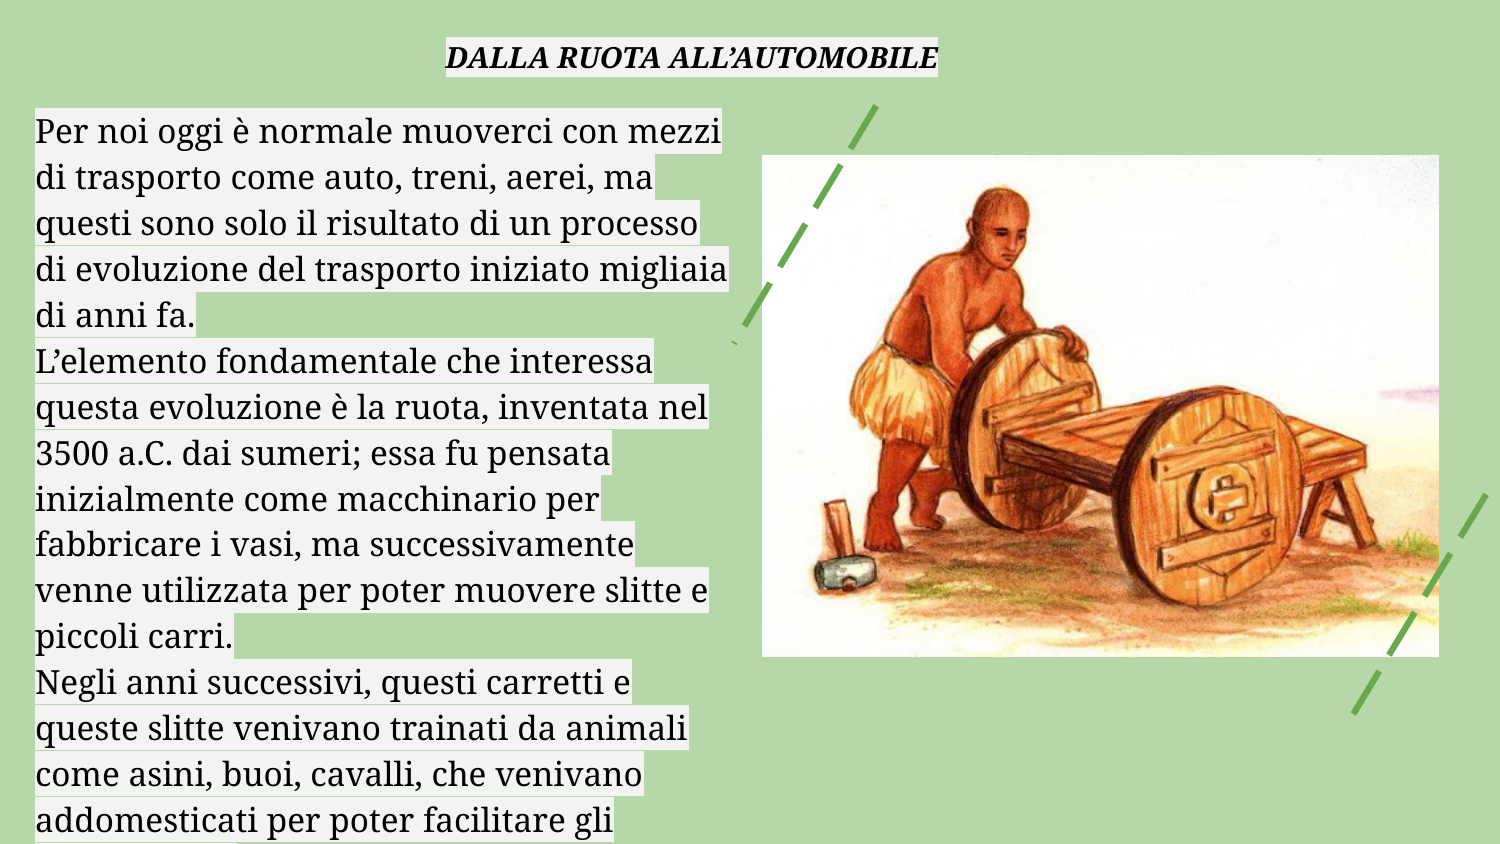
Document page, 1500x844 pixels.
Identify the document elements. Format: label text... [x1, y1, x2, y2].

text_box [1350, 494, 1487, 719]
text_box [733, 105, 877, 344]
text_box DALLA RUOTA ALL’AUTOMOBILE [106, 23, 1278, 89]
text_box Per noi oggi è normale muoverci con mezzi di trasporto come auto, treni, aerei, ma questi sono solo il risultato di un processo di evoluzione del trasporto iniziato migliaia di anni fa. L’elemento fondamentale che interessa questa evoluzione è la ruota, inventata nel 3500 a.C. dai sumeri; essa fu pensata inizialmente come macchinario per fabbricare i vasi, ma successivamente venne utilizzata per poter muovere slitte e piccoli carri. Negli anni successivi, questi carretti e queste slitte venivano trainati da animali come asini, buoi, cavalli, che venivano addomesticati per poter facilitare gli spostamenti. [20, 89, 750, 844]
picture [762, 155, 1439, 657]
